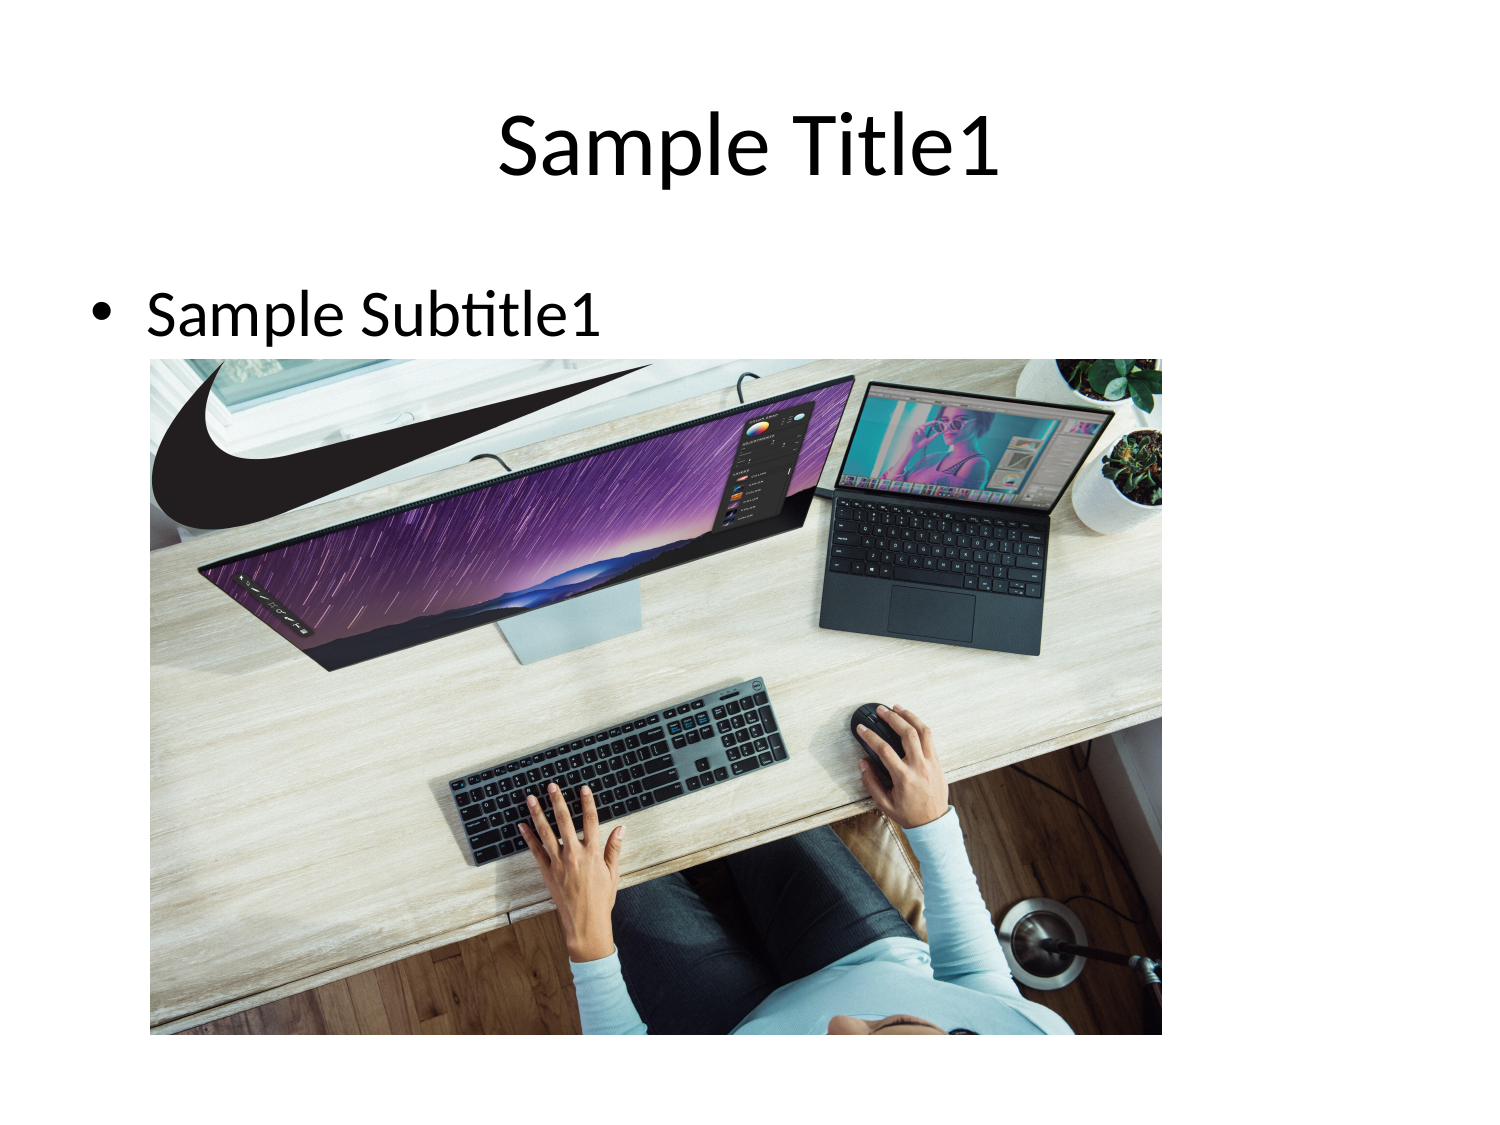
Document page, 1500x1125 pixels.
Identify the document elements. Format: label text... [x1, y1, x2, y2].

list Sample Subtitle1 [75, 262, 1425, 1005]
title Sample Title1 [75, 45, 1425, 233]
picture [149, 359, 1162, 1036]
